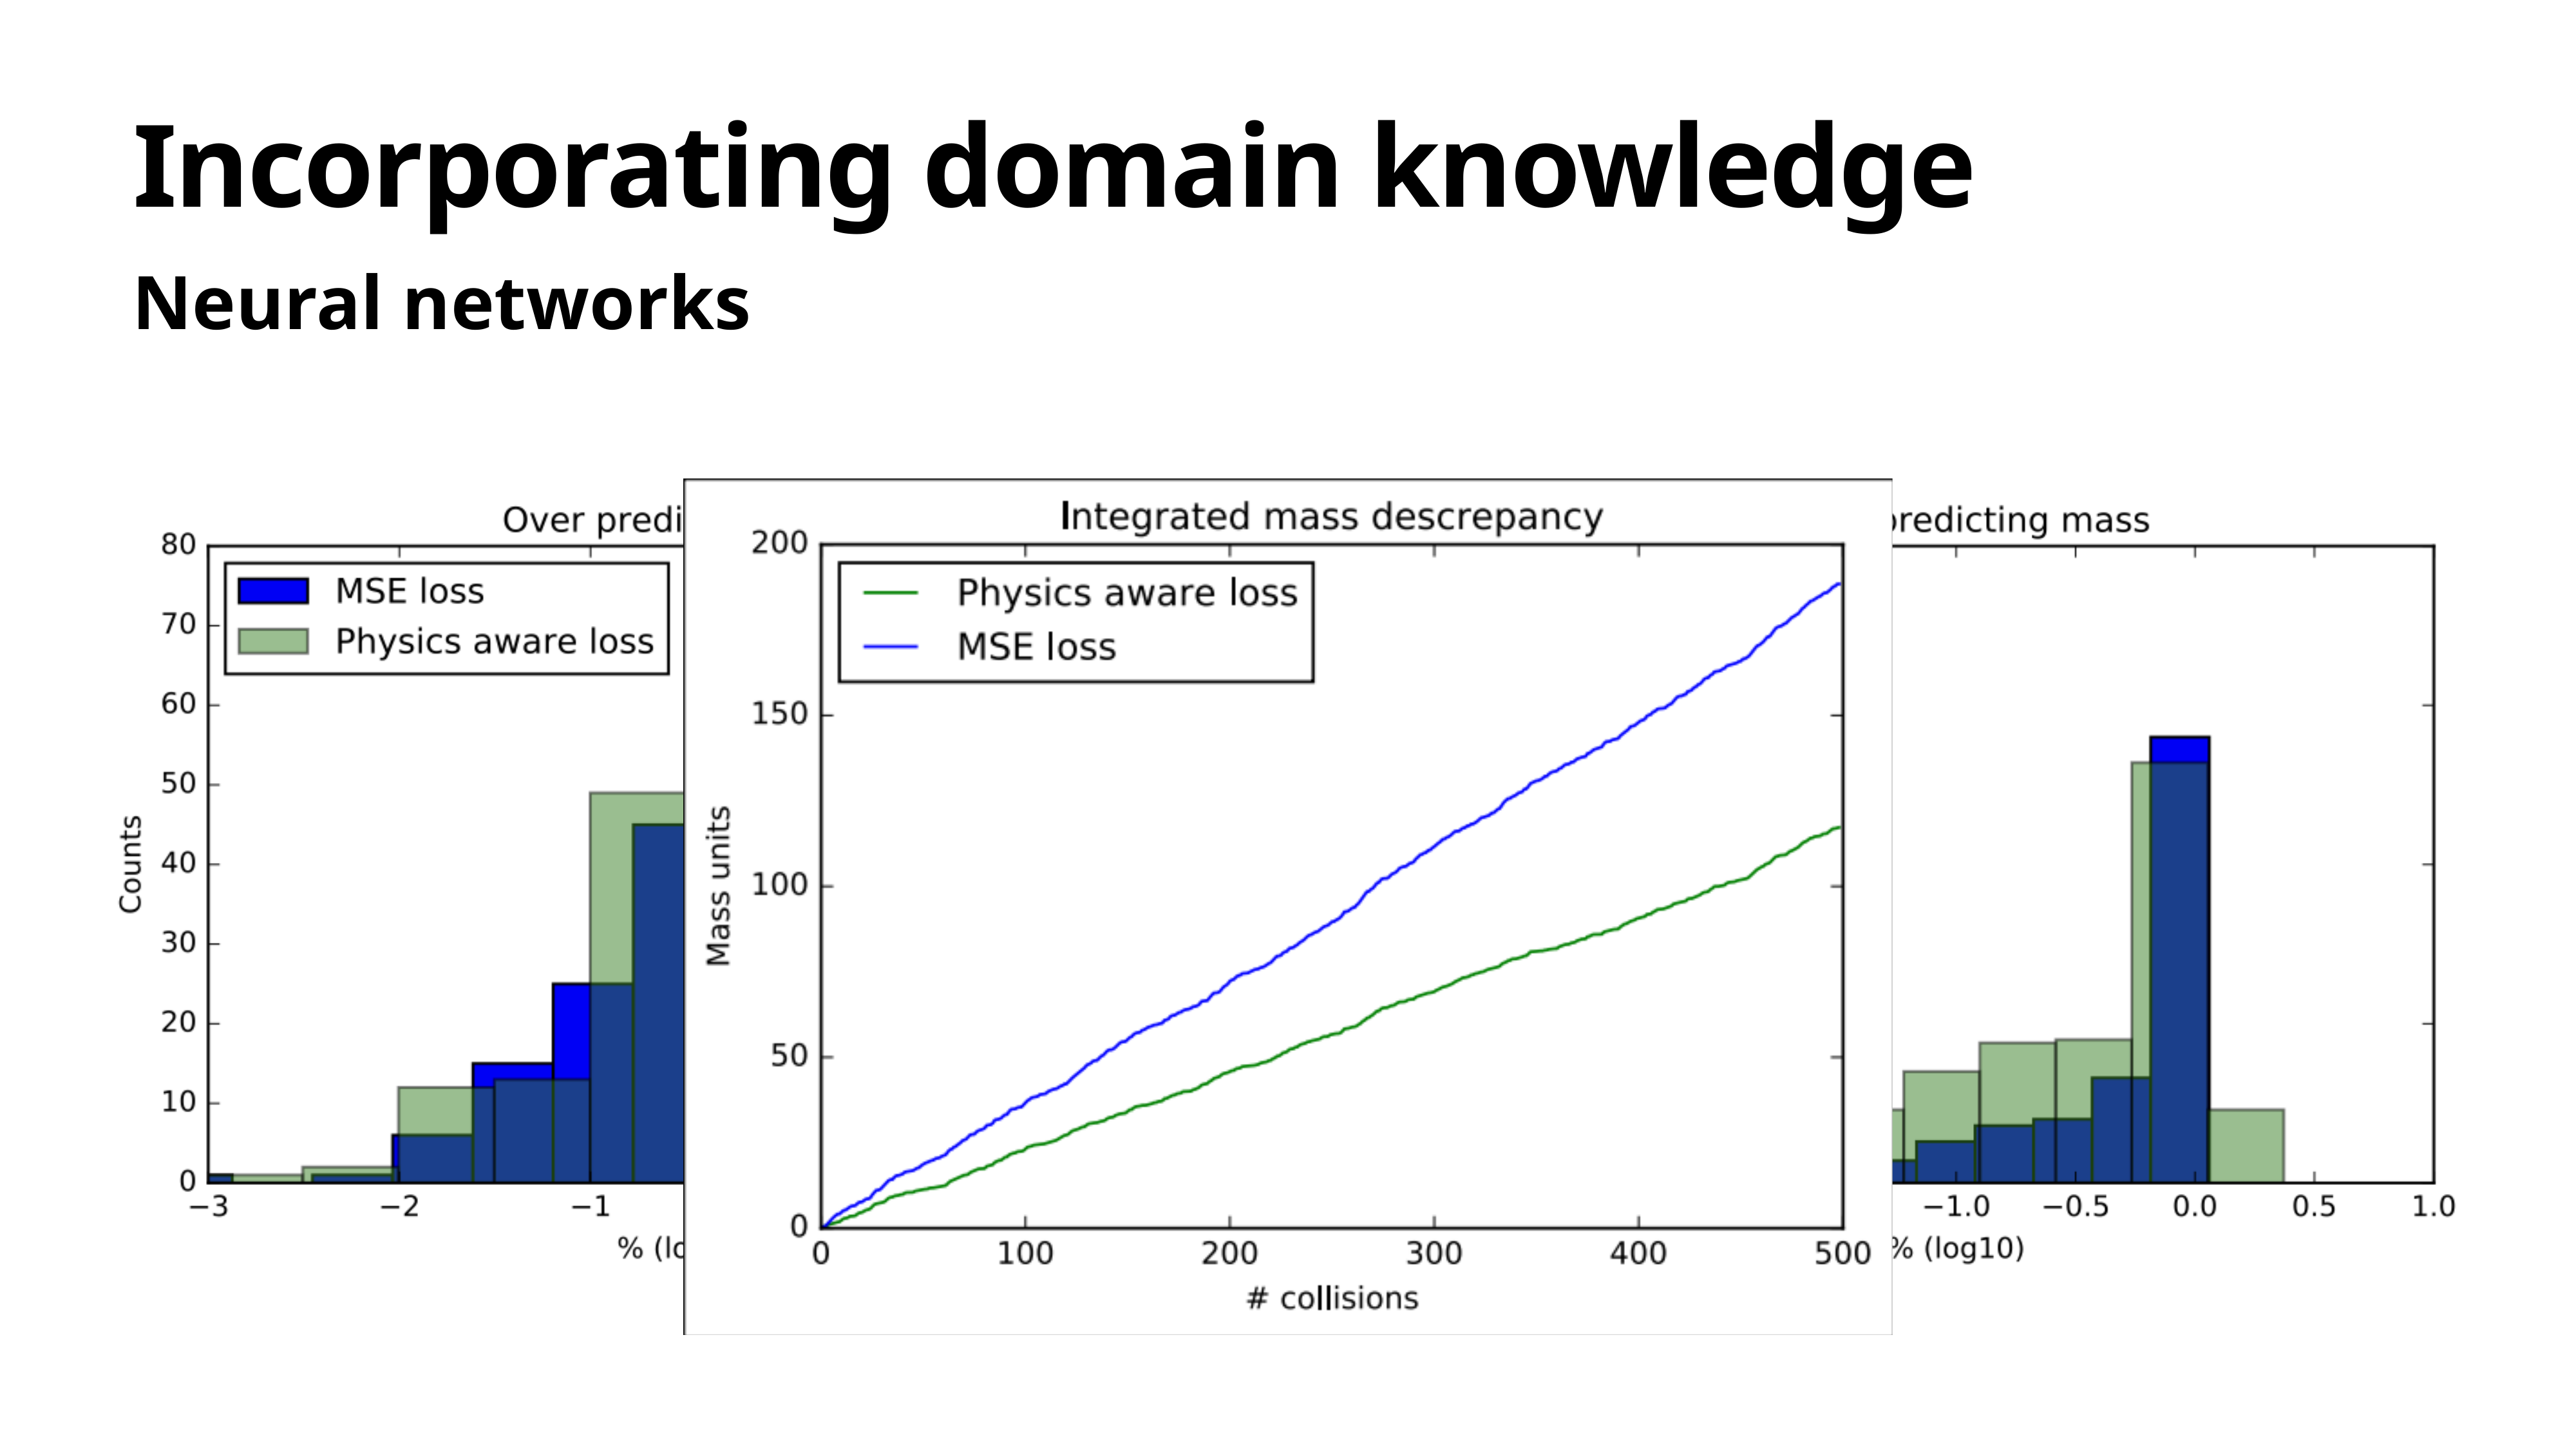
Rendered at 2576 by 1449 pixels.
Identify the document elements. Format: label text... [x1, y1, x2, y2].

picture [99, 478, 2477, 1336]
list Neural networks [127, 250, 2449, 350]
title Incorporating domain knowledge [127, 113, 2449, 250]
